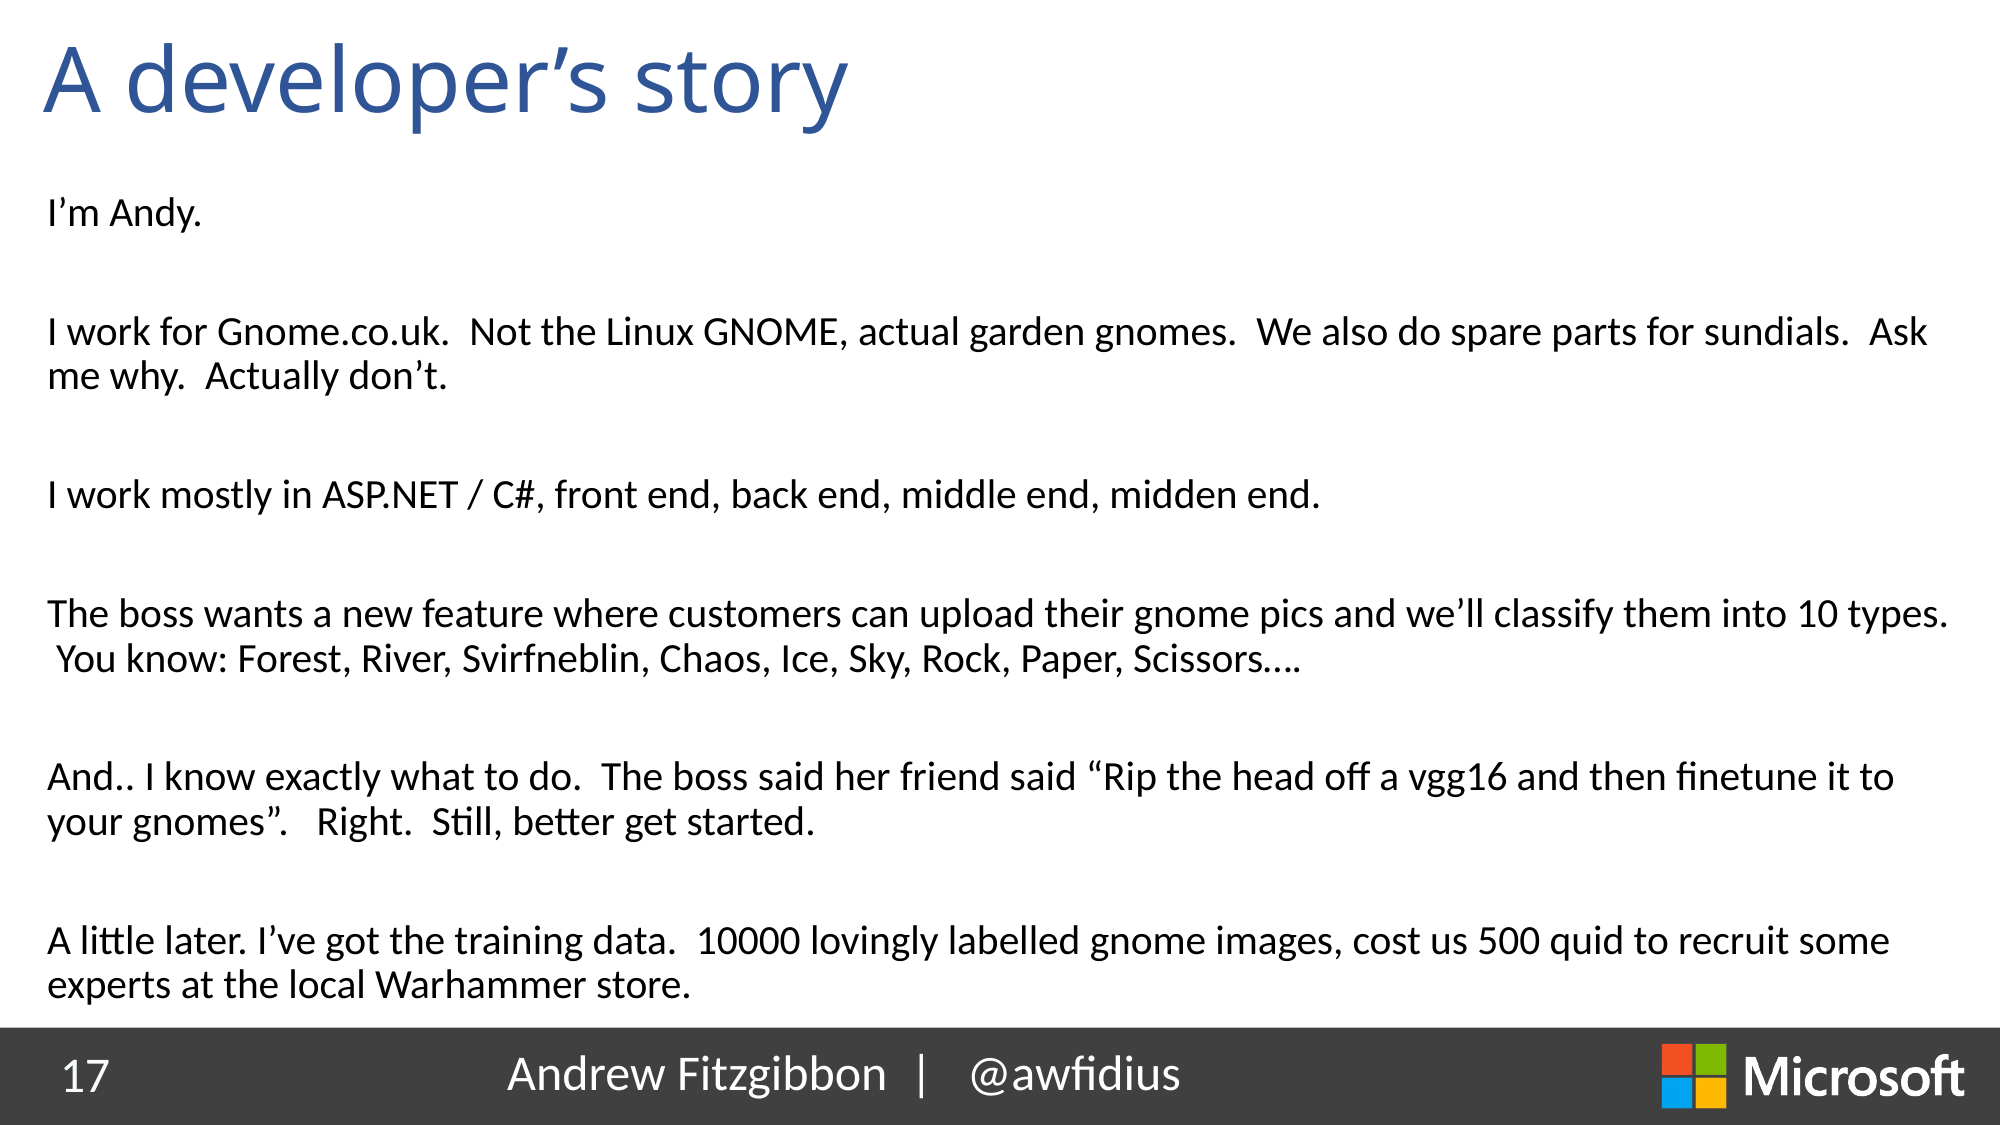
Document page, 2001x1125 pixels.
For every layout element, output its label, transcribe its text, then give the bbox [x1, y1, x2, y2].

picture [1650, 1033, 1973, 1116]
slide_number 17 [12, 1042, 126, 1103]
list I’m Andy. I work for Gnome.co.uk. Not the Linux GNOME, actual garden gnomes. We also do spare parts for sundials. Ask me why. Actually don’t. I work mostly in ASP.NET / C#, front end, back end, middle end, midden end. The boss wants a new feature where customers can upload their gnome pics and we’ll classify them into 10 types. You know: Forest, River, Svirfneblin, Chaos, Ice, Sky, Rock, Paper, Scissors…. And.. I know exactly what to do. The boss said her friend said “Rip the head off a vgg16 and then finetune it to your gnomes”. Right. Still, better get started. A little later. I’ve got the training data. 10000 lovingly labelled gnome images, cost us 500 quid to recruit some experts at the local Warhammer store. [32, 183, 1975, 1019]
title A developer’s story [28, 26, 1975, 140]
